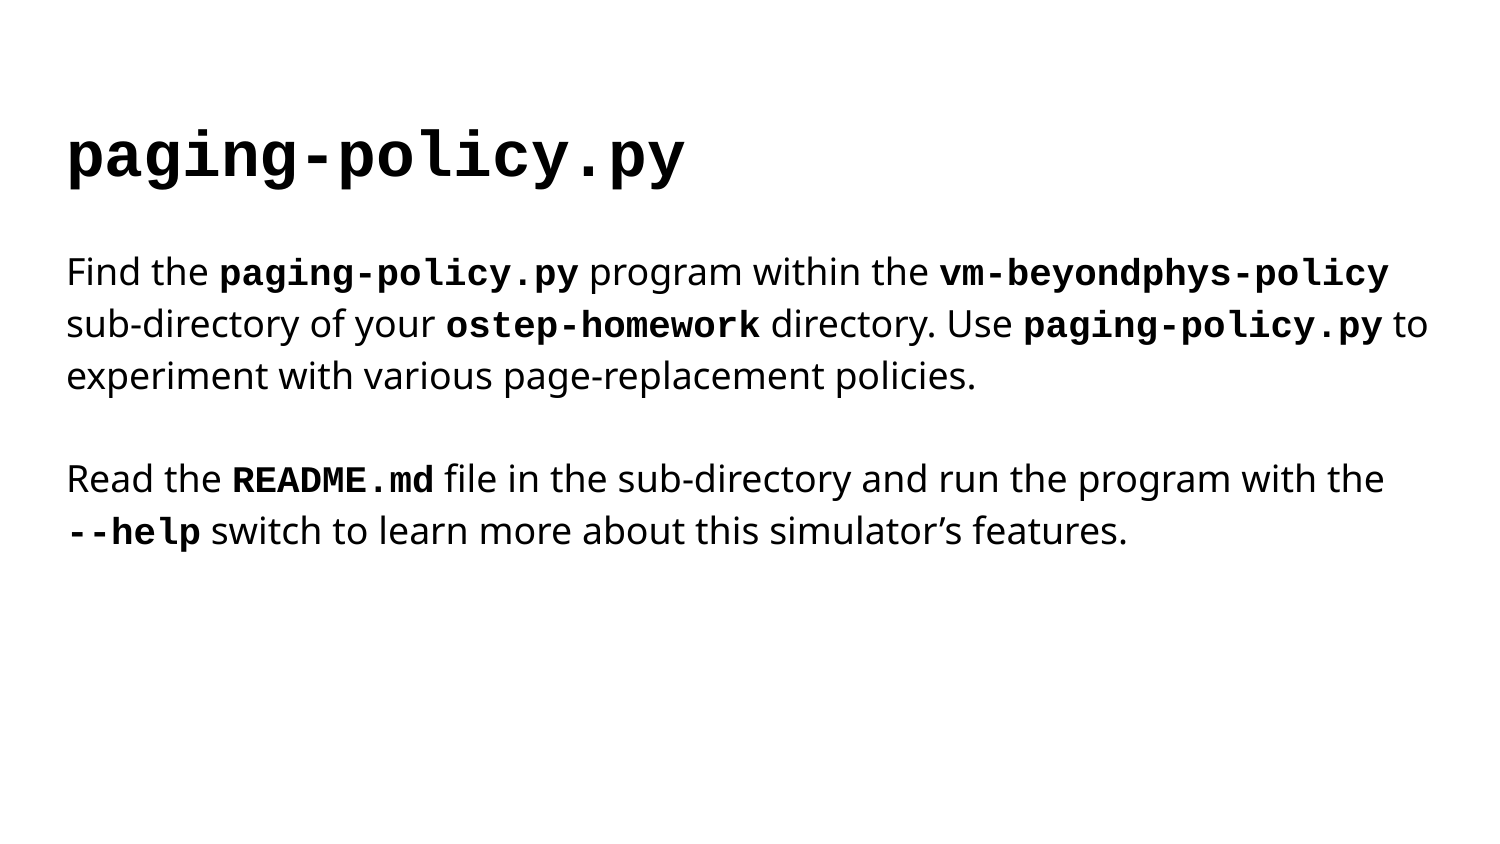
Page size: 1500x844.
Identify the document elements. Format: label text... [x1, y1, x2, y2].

list paging-policy.py Find the paging-policy.py program within the vm-beyondphys-policy sub-directory of your ostep-homework directory. Use paging-policy.py to experiment with various page-replacement policies. Read the README.md file in the sub-directory and run the program with the --help switch to learn more about this simulator’s features. [51, 85, 1449, 844]
